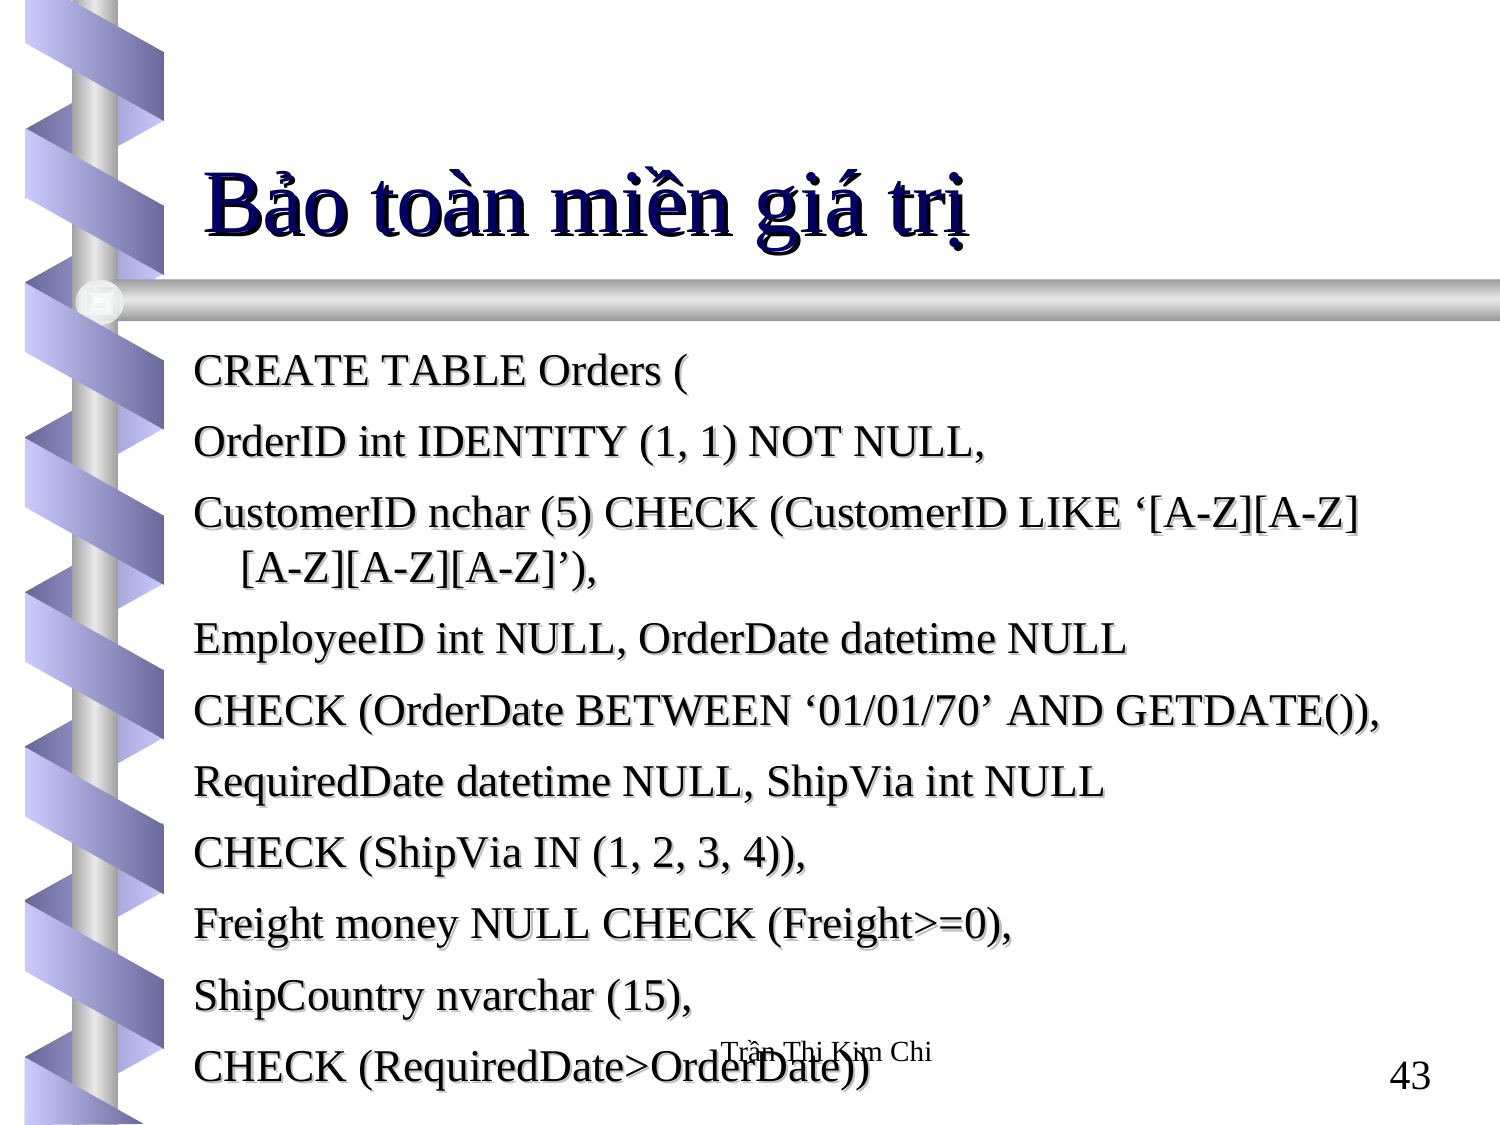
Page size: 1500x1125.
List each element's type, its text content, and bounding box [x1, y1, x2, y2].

text_box Trần Thi Kim Chi [589, 1024, 1065, 1100]
text_box CREATE TABLE Orders ( OrderID int IDENTITY (1, 1) NOT NULL, CustomerID nchar (5) CHECK (CustomerID LIKE ‘[A-Z][A-Z][A-Z][A-Z][A-Z]’), EmployeeID int NULL, OrderDate datetime NULL CHECK (OrderDate BETWEEN ‘01/01/70’ AND GETDATE()), RequiredDate datetime NULL, ShipVia int NULL CHECK (ShipVia IN (1, 2, 3, 4)), Freight money NULL CHECK (Freight>=0), ShipCountry nvarchar (15), CHECK (RequiredDate>OrderDate)) [89, 324, 1415, 1100]
text_box Bảo toàn miền giá trị [187, 133, 1463, 259]
